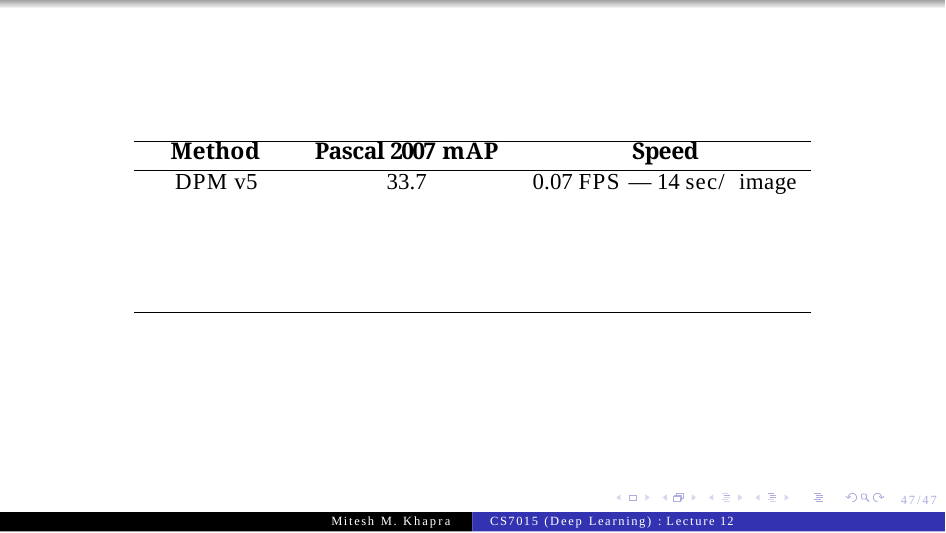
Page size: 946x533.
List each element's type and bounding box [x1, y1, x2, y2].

text_box [0, 0, 945, 8]
text_box [898, 493, 941, 508]
text_box [0, 511, 946, 532]
table_header [134, 142, 811, 170]
table_cell [134, 171, 811, 197]
